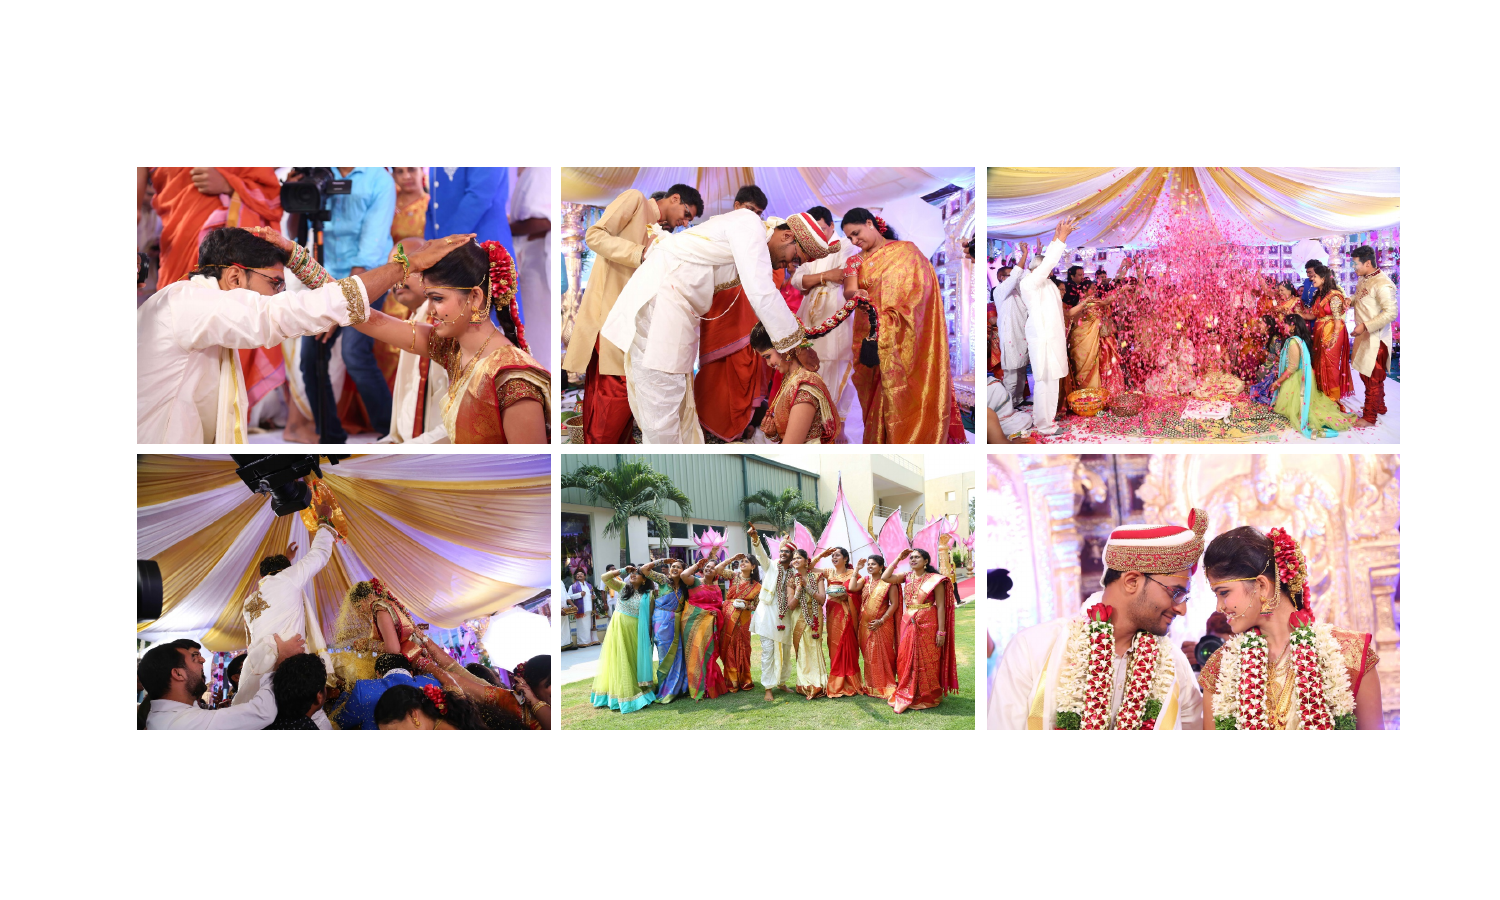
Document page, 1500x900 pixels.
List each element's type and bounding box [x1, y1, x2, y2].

picture [137, 167, 551, 444]
picture [561, 454, 975, 730]
picture [987, 454, 1400, 730]
picture [987, 167, 1400, 444]
picture [561, 167, 975, 444]
picture [137, 454, 551, 730]
